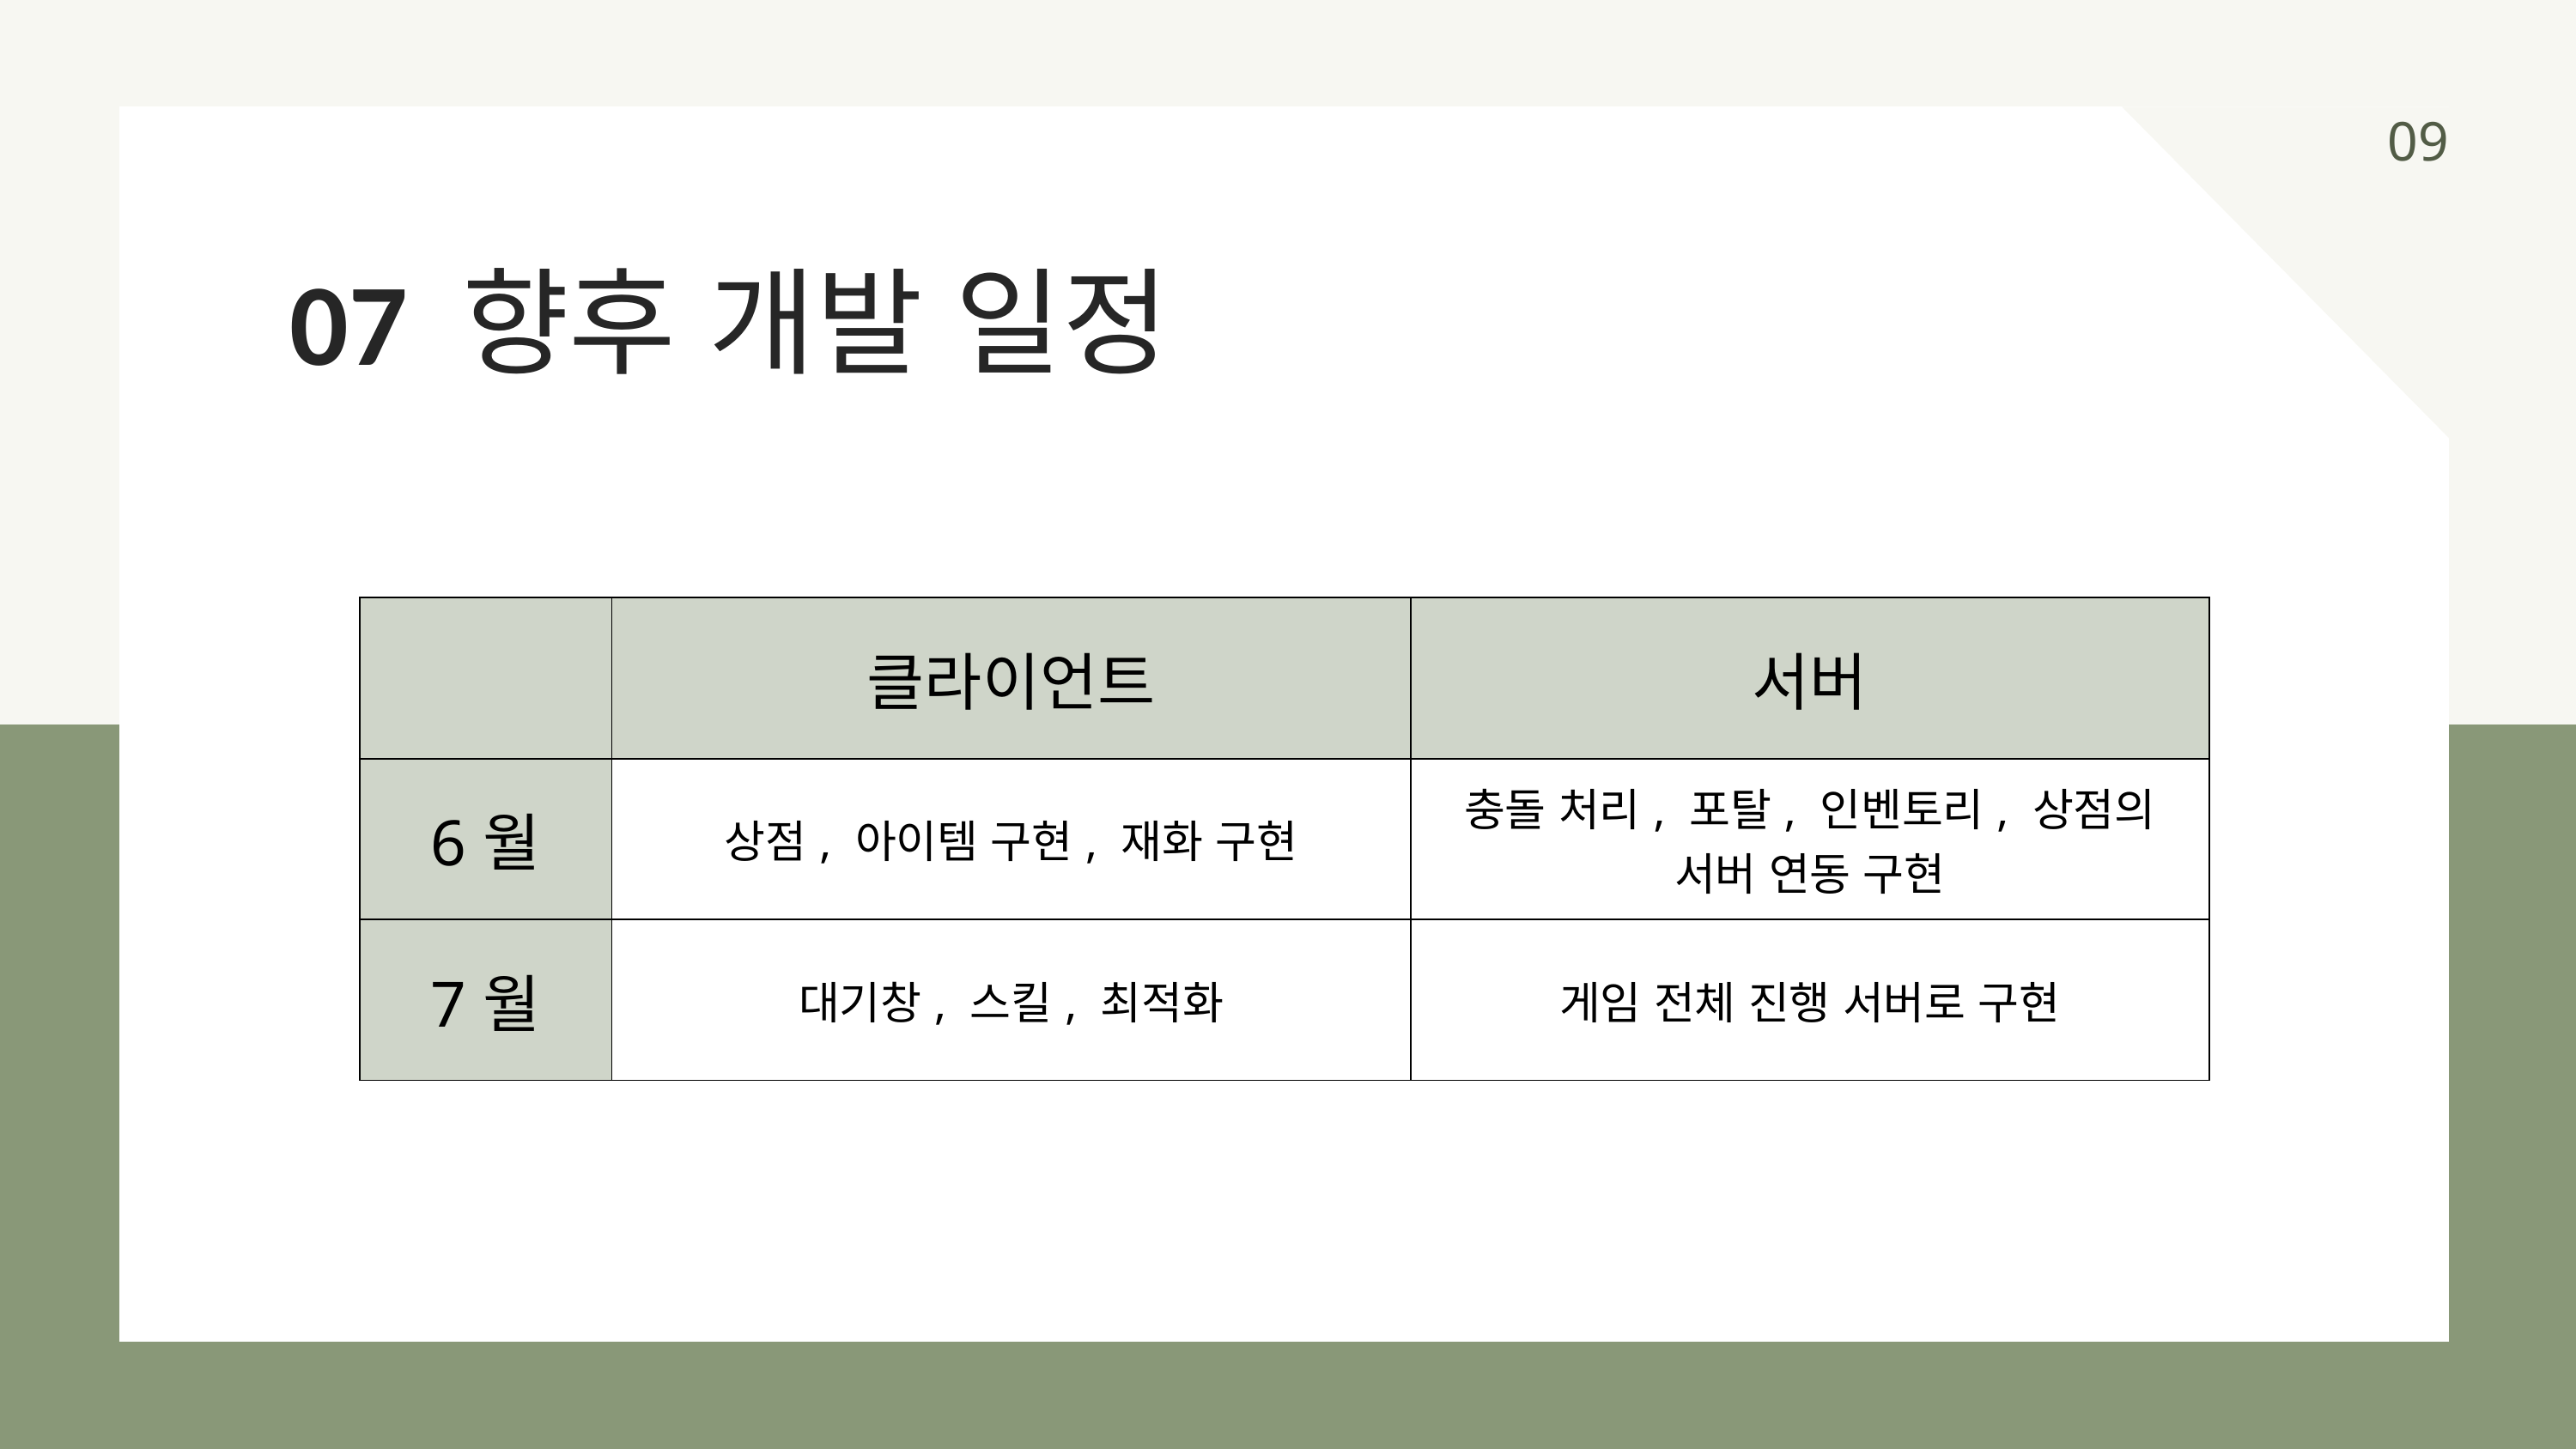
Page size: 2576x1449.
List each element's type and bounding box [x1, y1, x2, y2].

text_box [119, 106, 2450, 1343]
text_box [0, 724, 2576, 1449]
